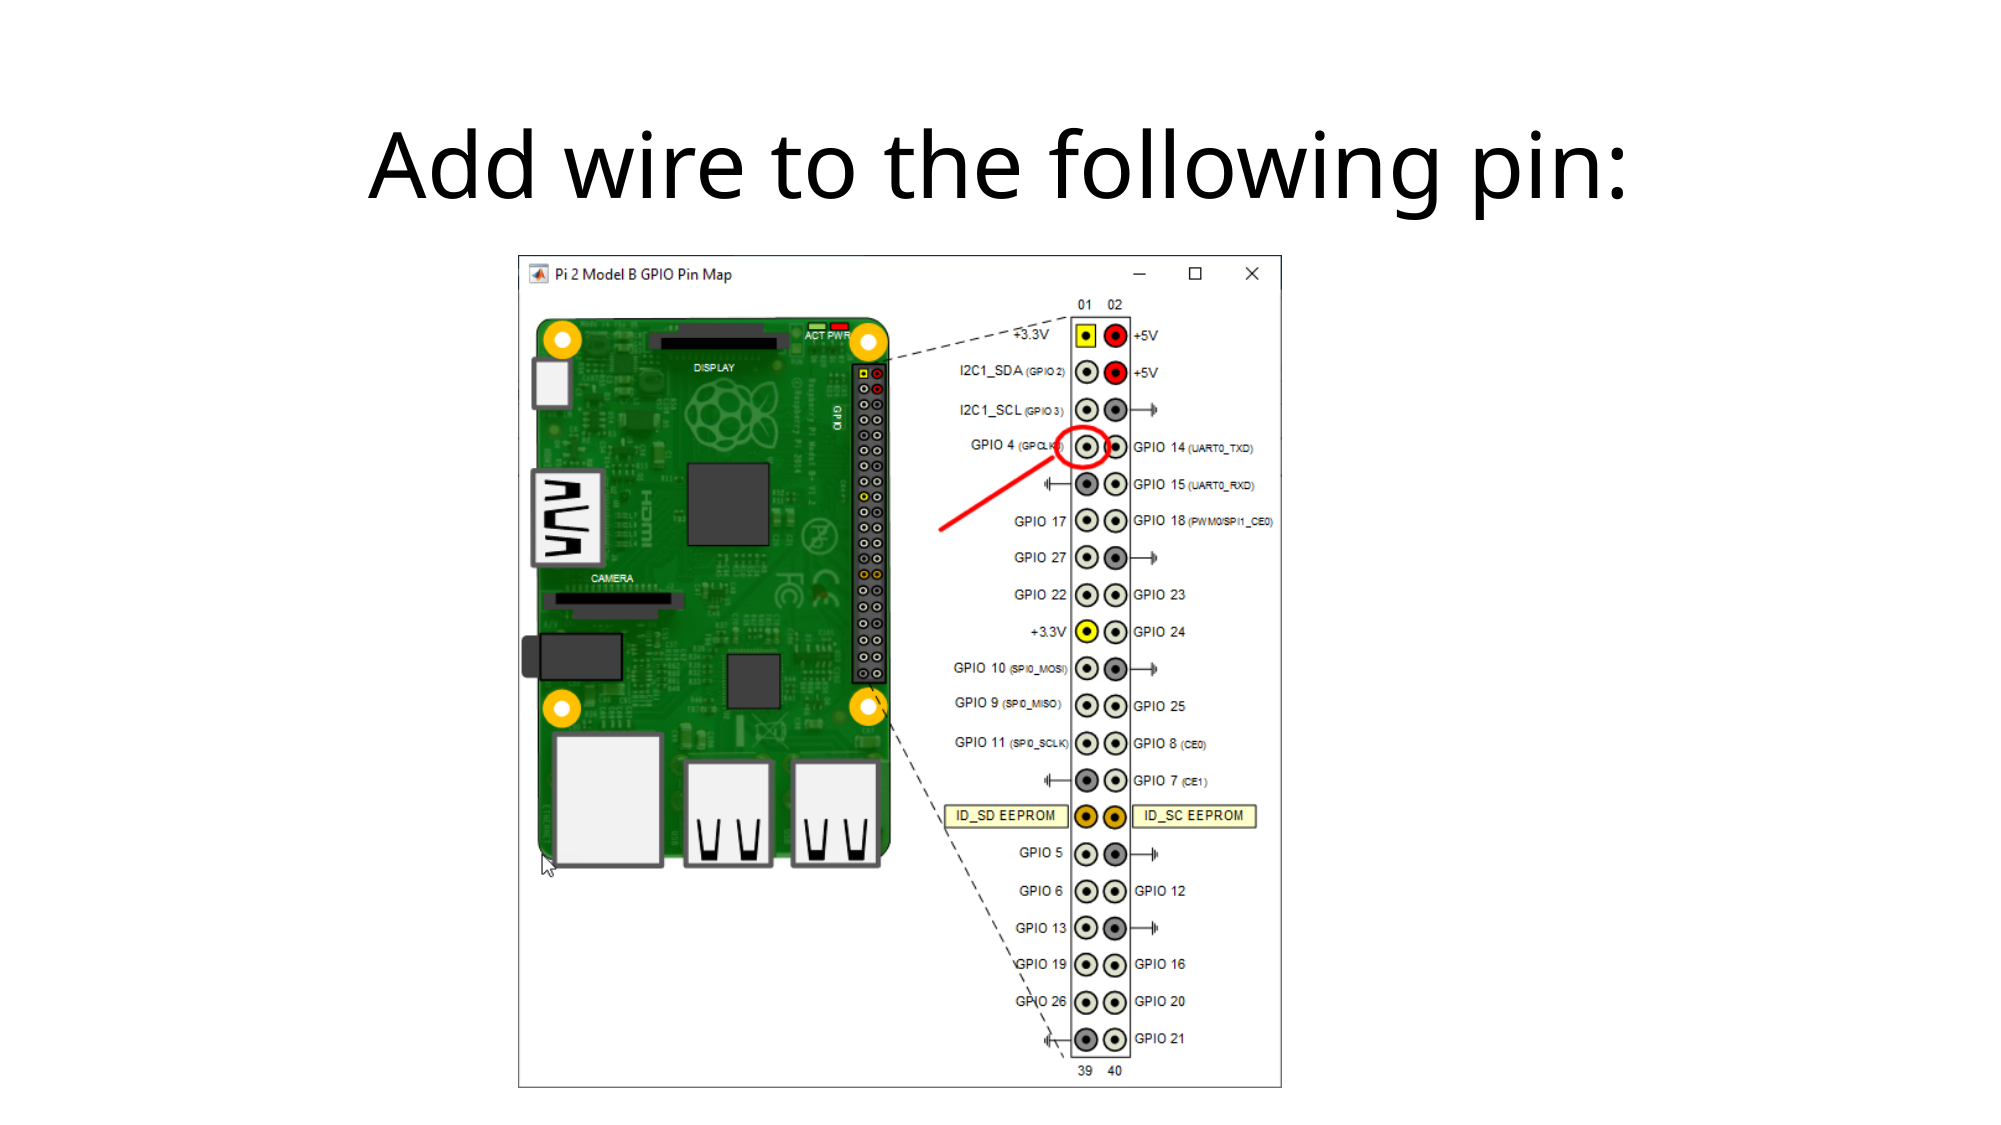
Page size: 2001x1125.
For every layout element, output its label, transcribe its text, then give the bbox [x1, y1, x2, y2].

title Add wire to the following pin: [137, 59, 1863, 278]
picture [518, 255, 1282, 1088]
